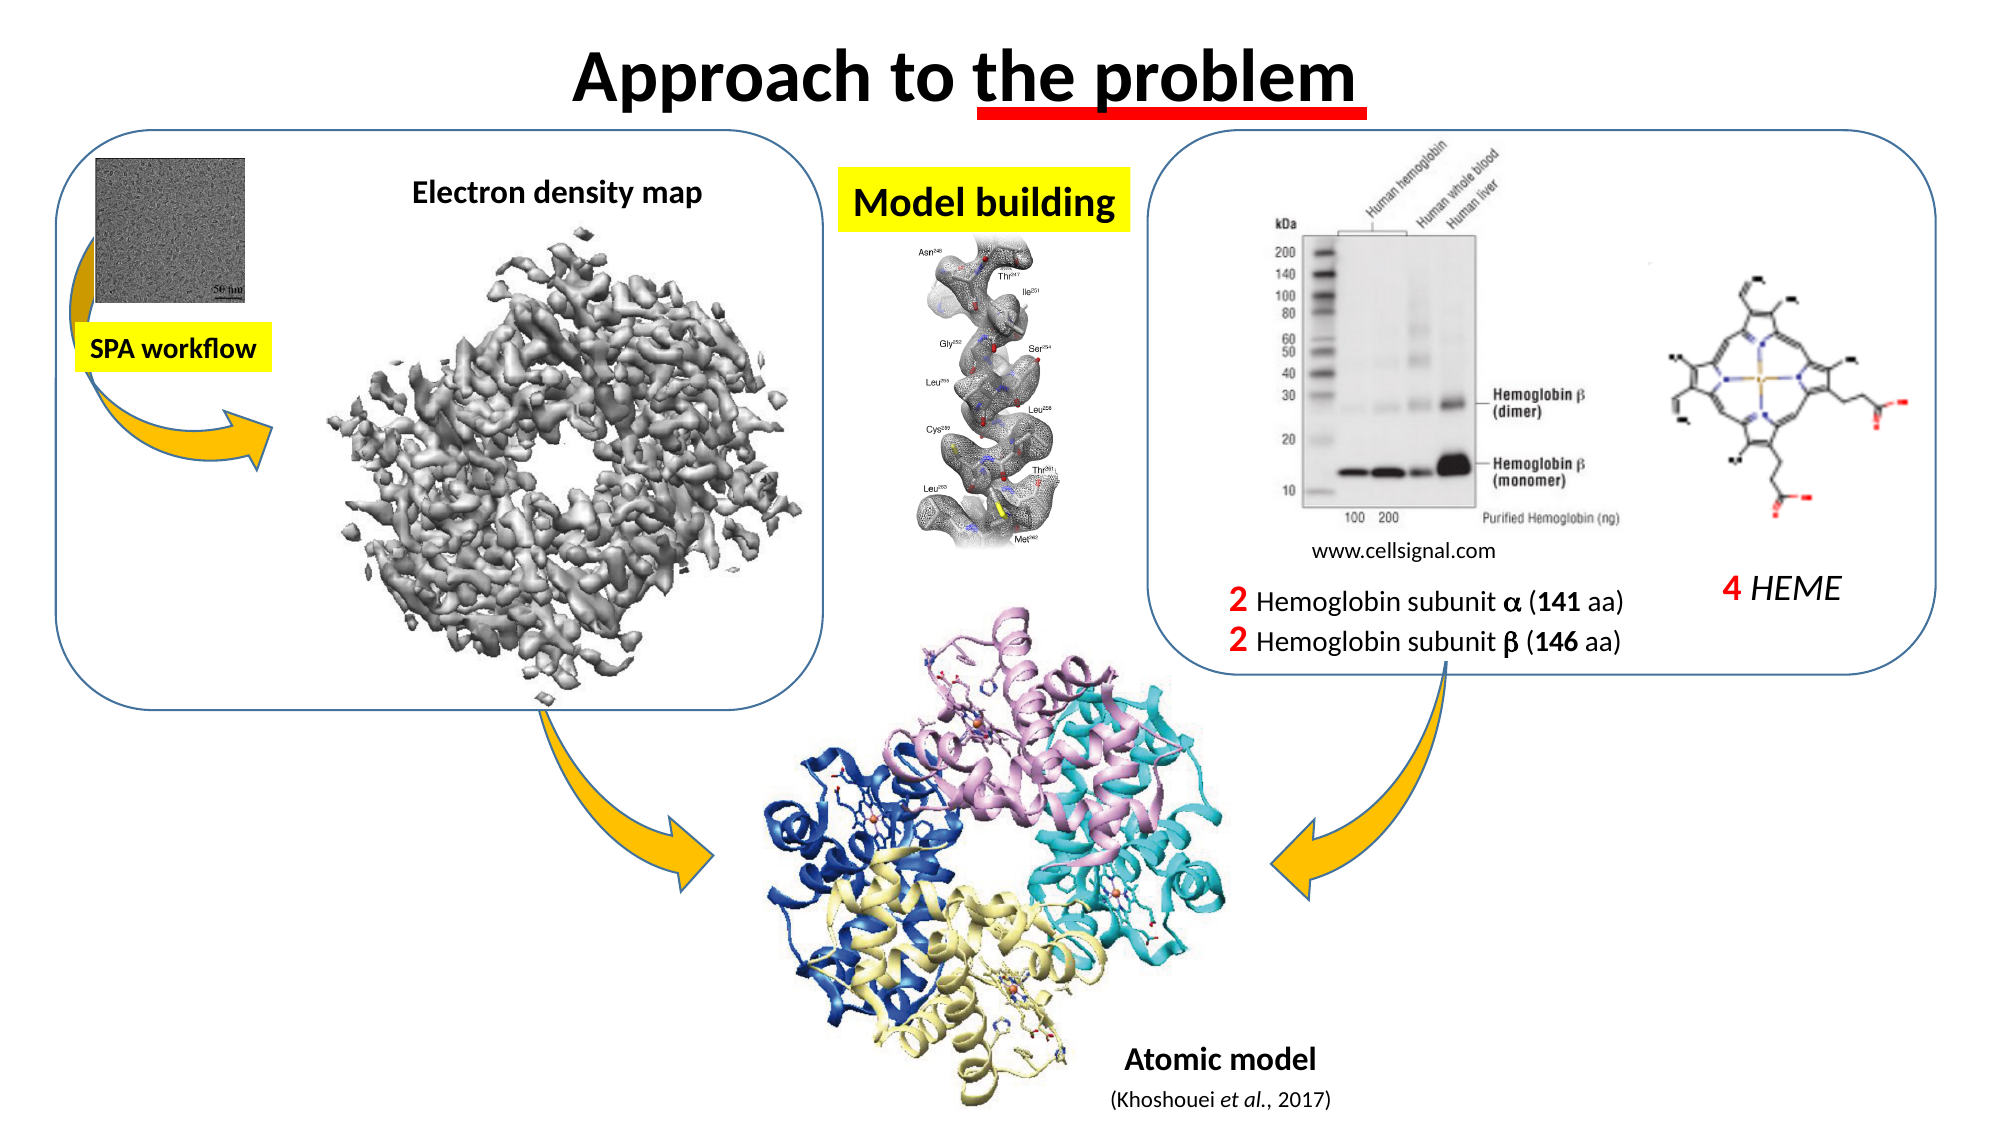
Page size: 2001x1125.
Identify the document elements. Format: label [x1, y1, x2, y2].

text_box [1147, 125, 1936, 675]
text_box [823, 344, 1147, 601]
text_box [55, 130, 823, 711]
text_box [836, 167, 1132, 556]
text_box [745, 601, 1348, 1121]
text_box [498, 711, 745, 910]
text_box [1348, 675, 1477, 910]
text_box [540, 19, 1391, 126]
